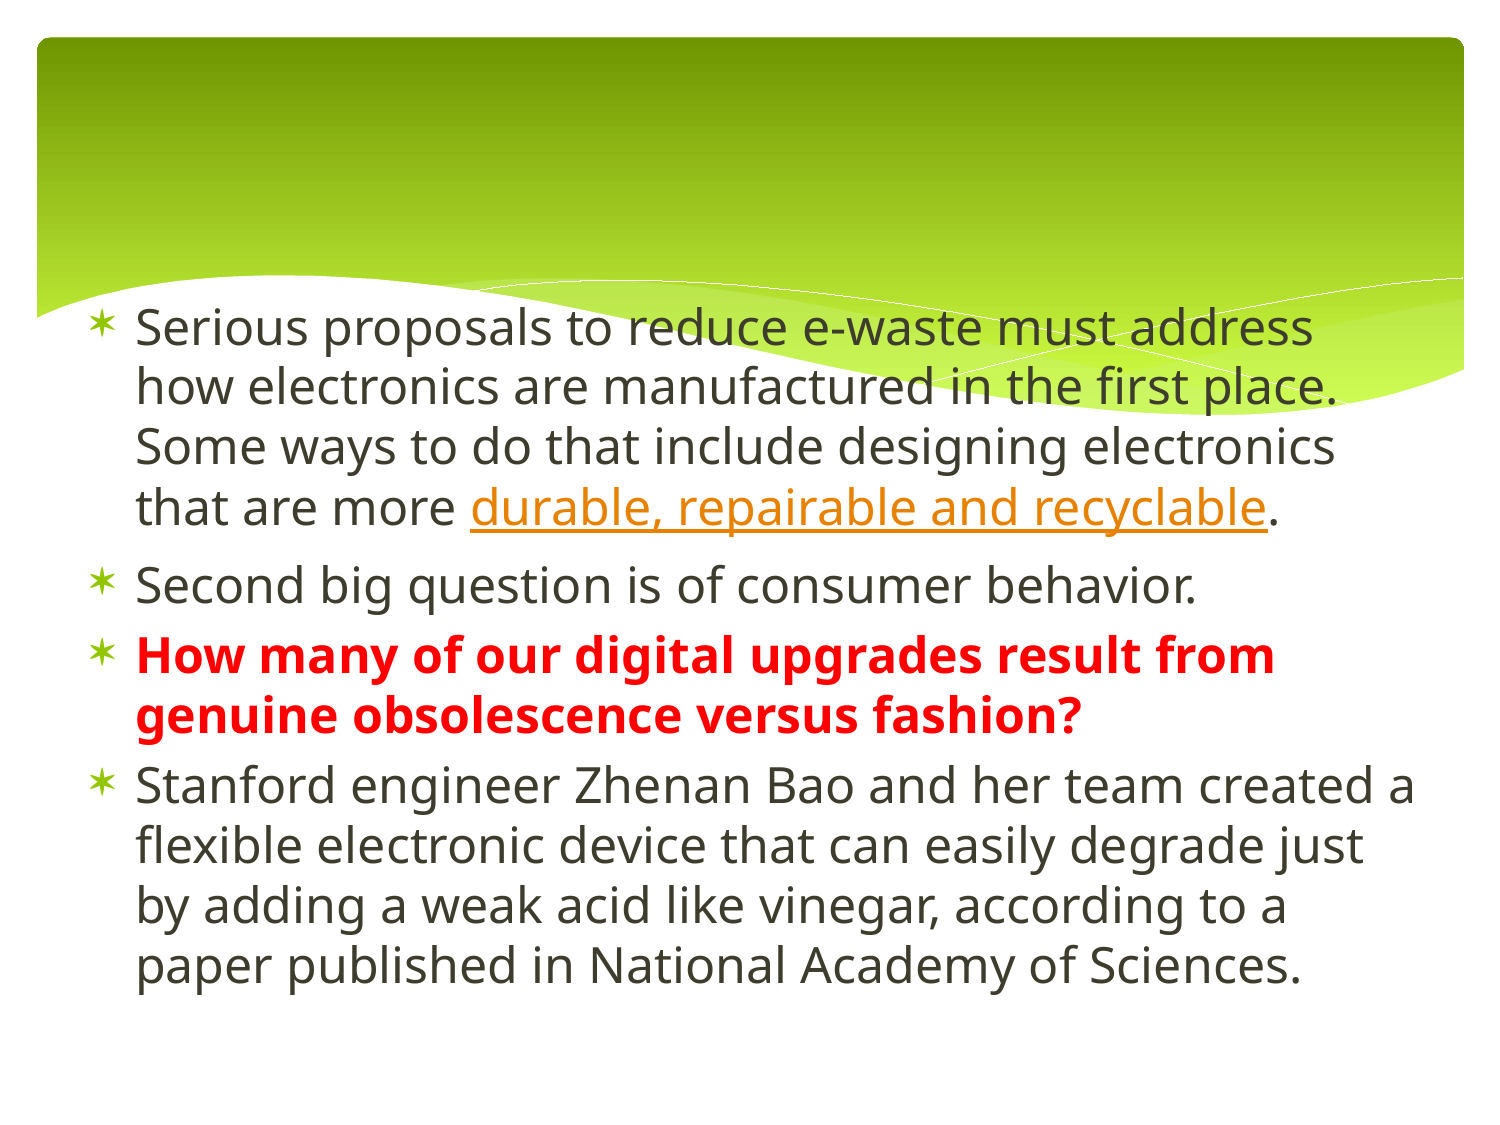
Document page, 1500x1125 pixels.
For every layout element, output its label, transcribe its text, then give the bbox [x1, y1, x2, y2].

list Serious proposals to reduce e-waste must address how electronics are manufactured in the first place. Some ways to do that include designing electronics that are more durable, repairable and recyclable. Second big question is of consumer behavior. How many of our digital upgrades result from genuine obsolescence versus fashion? Stanford engineer Zhenan Bao and her team created a flexible electronic device that can easily degrade just by adding a weak acid like vinegar, according to a paper published in National Academy of Sciences. [75, 287, 1438, 1038]
